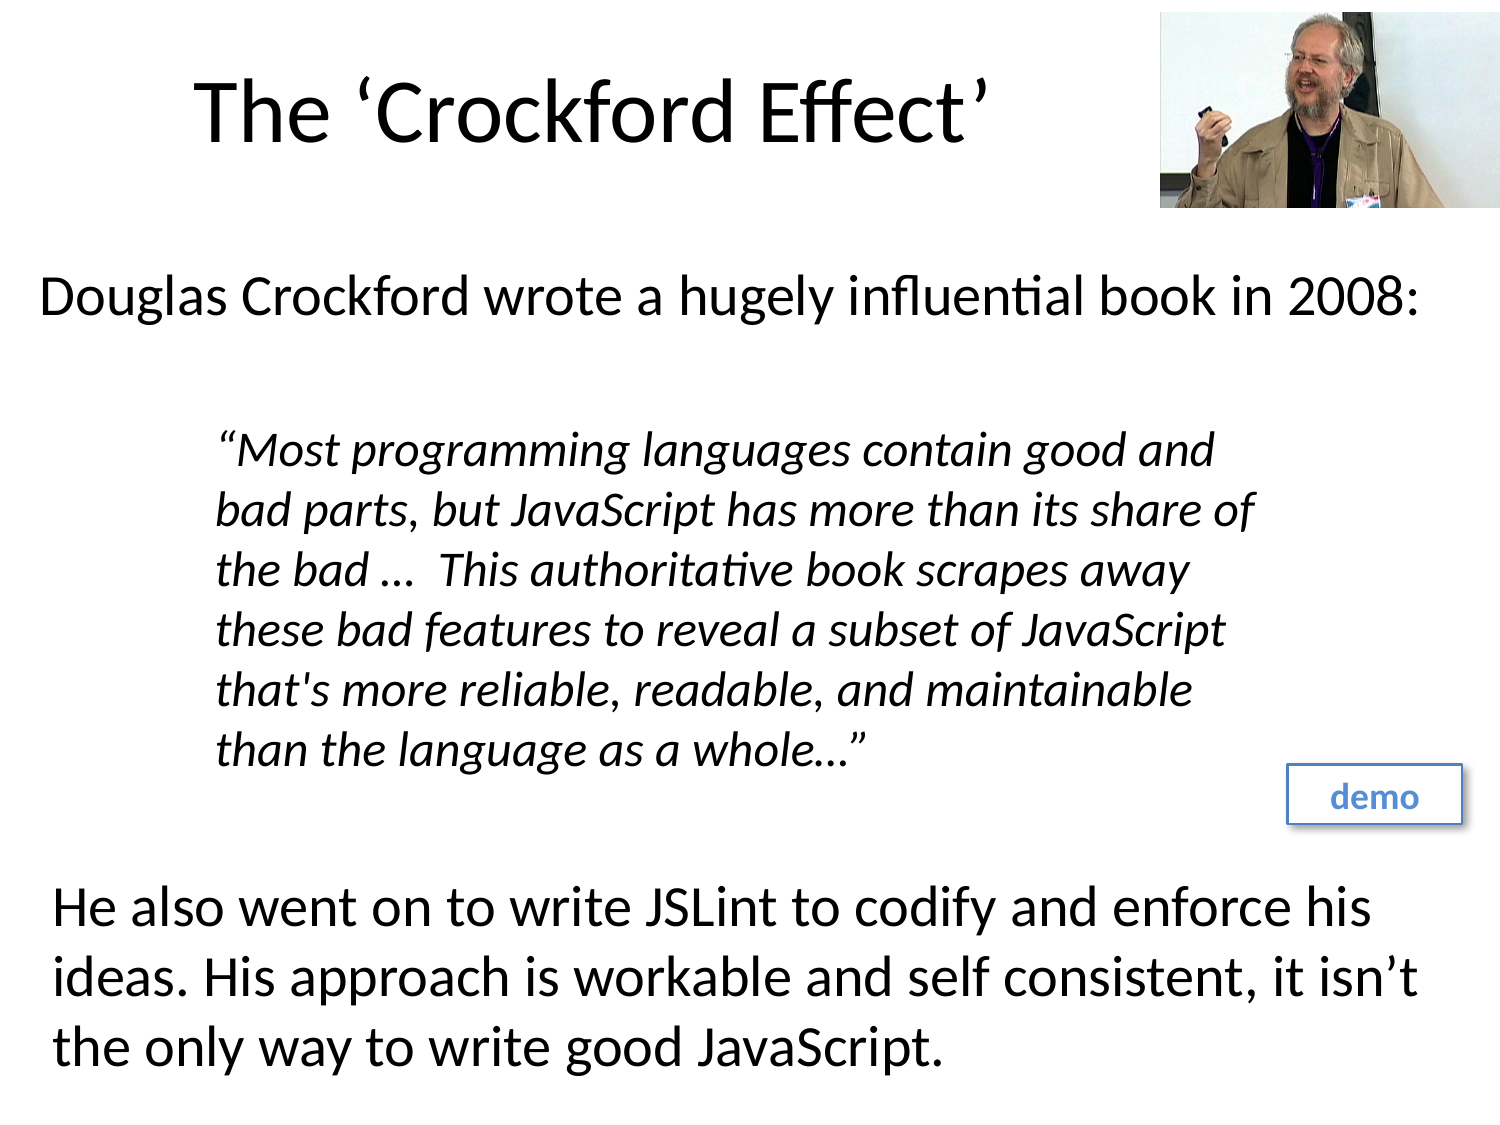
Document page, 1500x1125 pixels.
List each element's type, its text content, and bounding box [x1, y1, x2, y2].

text_box He also went on to write JSLint to codify and enforce his ideas. His approach is workable and self consistent, it isn’t the only way to write good JavaScript. [37, 860, 1463, 1086]
title The ‘Crockford Effect’ [24, 12, 1158, 200]
picture [1160, 12, 1500, 209]
text_box demo [1287, 764, 1463, 825]
text_box Douglas Crockford wrote a hugely influential book in 2008: [24, 249, 1500, 335]
text_box “Most programming languages contain good and bad parts, but JavaScript has more than its share of the bad … This authoritative book scrapes away these bad features to reveal a subset of JavaScript that's more reliable, readable, and maintainable than the language as a whole…” [200, 408, 1300, 784]
